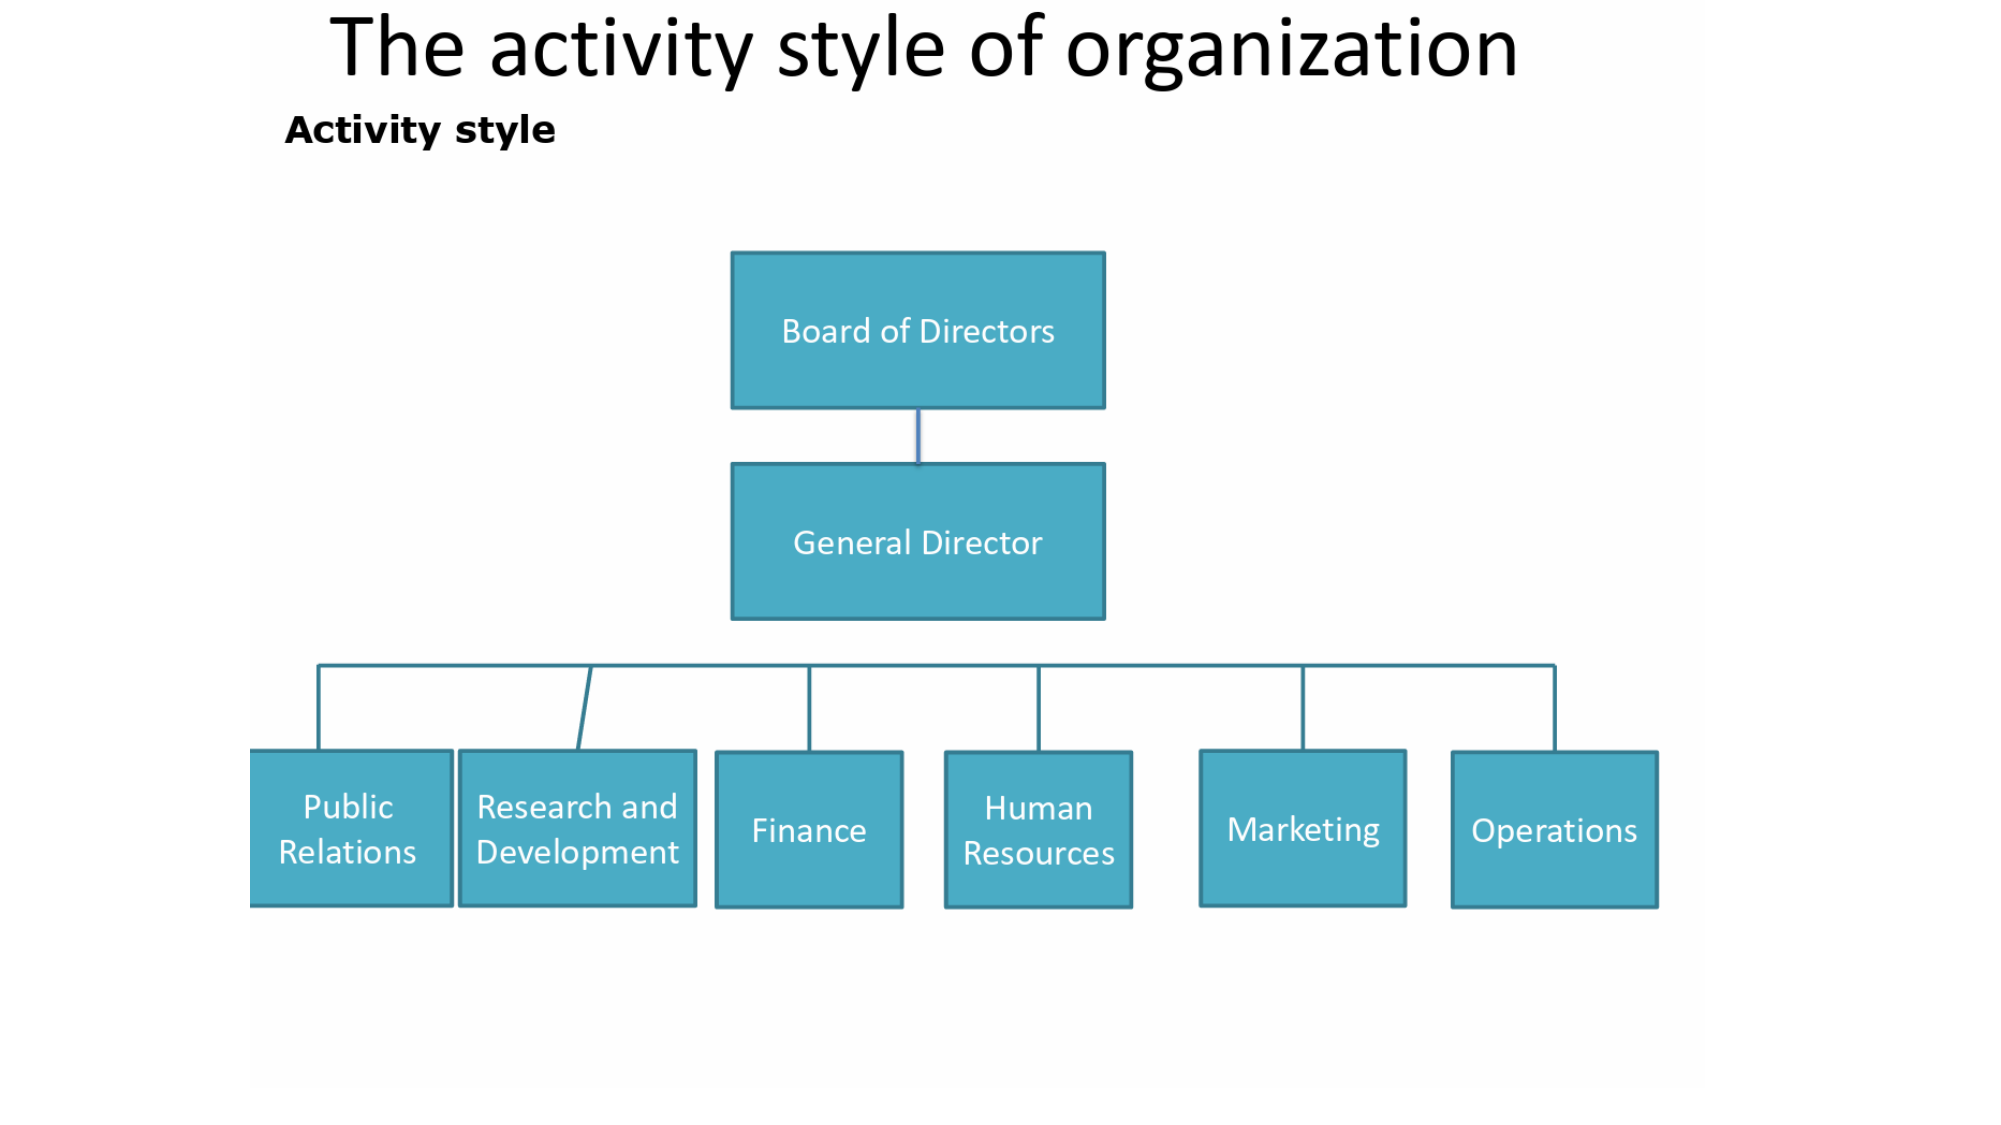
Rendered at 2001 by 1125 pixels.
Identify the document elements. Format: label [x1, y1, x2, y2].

picture [250, 0, 1705, 1088]
